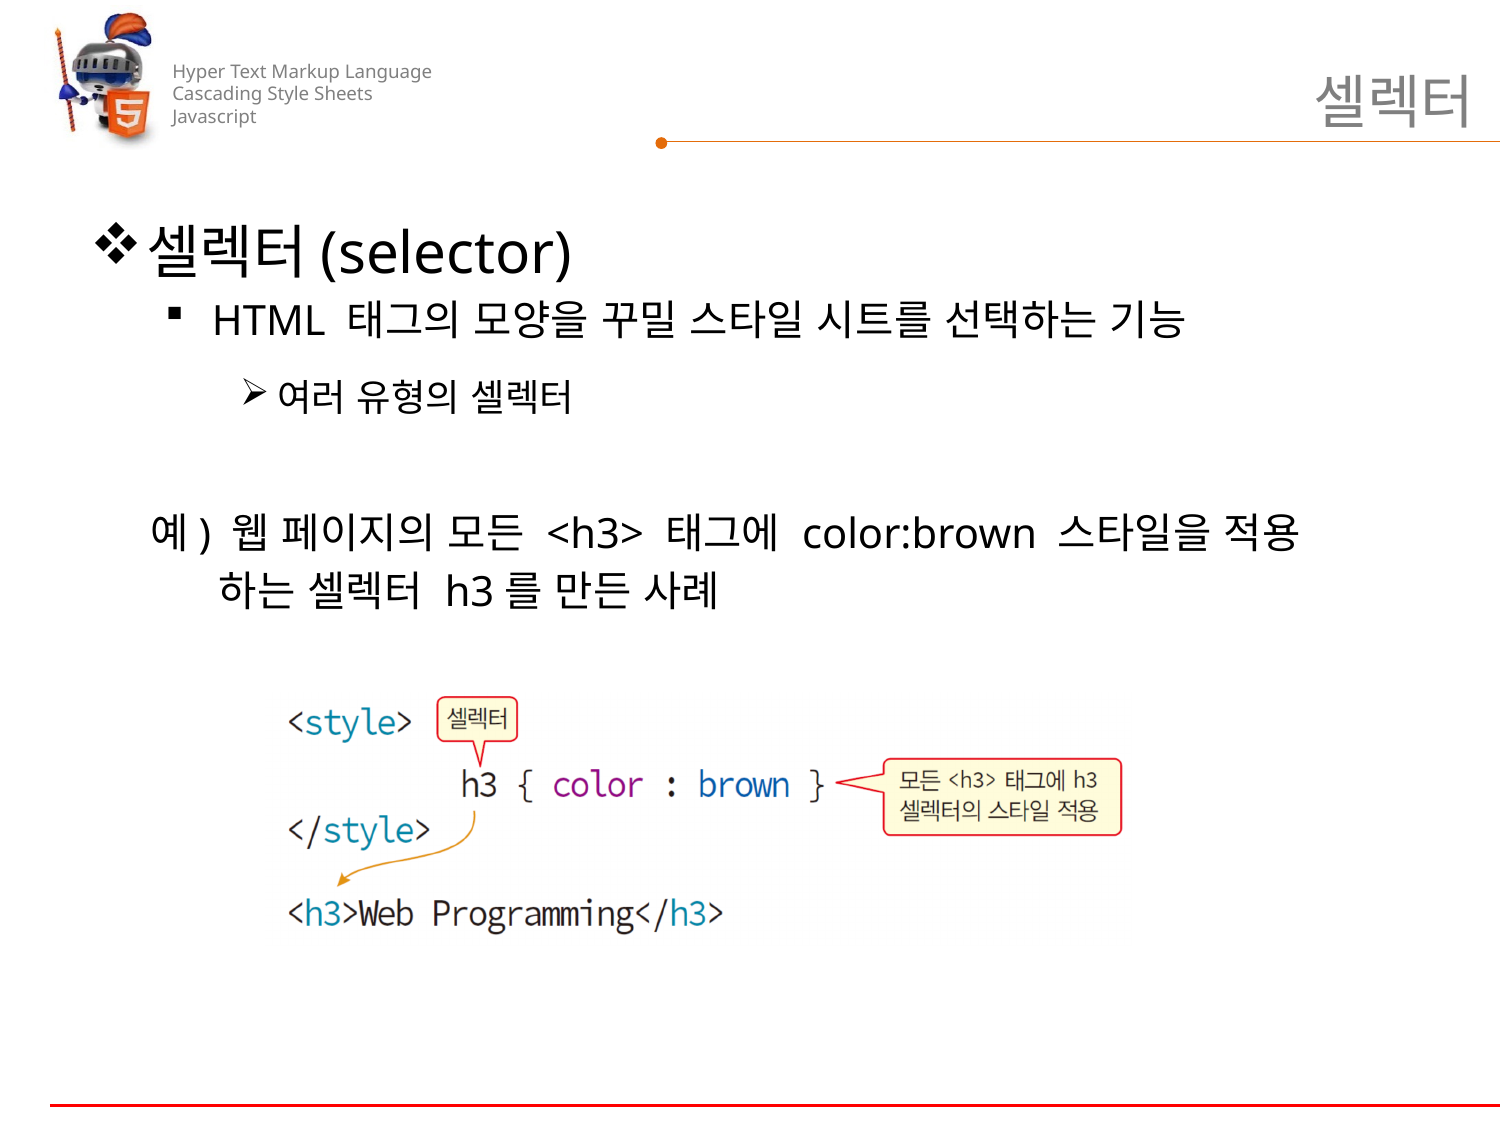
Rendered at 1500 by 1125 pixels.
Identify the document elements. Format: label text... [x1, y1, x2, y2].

picture [265, 692, 1132, 947]
picture [44, 5, 171, 150]
list 셀렉터(selector) HTML 태그의 모양을 꾸밀 스타일 시트를 선택하는 기능 여러 유형의 셀렉터 예) 웹 페이지의 모든 <h3> 태그에 color:brown 스타일을 적용 하는 셀렉터 h3를 만든 사례 [75, 208, 1425, 1043]
title 셀렉터 [615, 40, 1490, 160]
